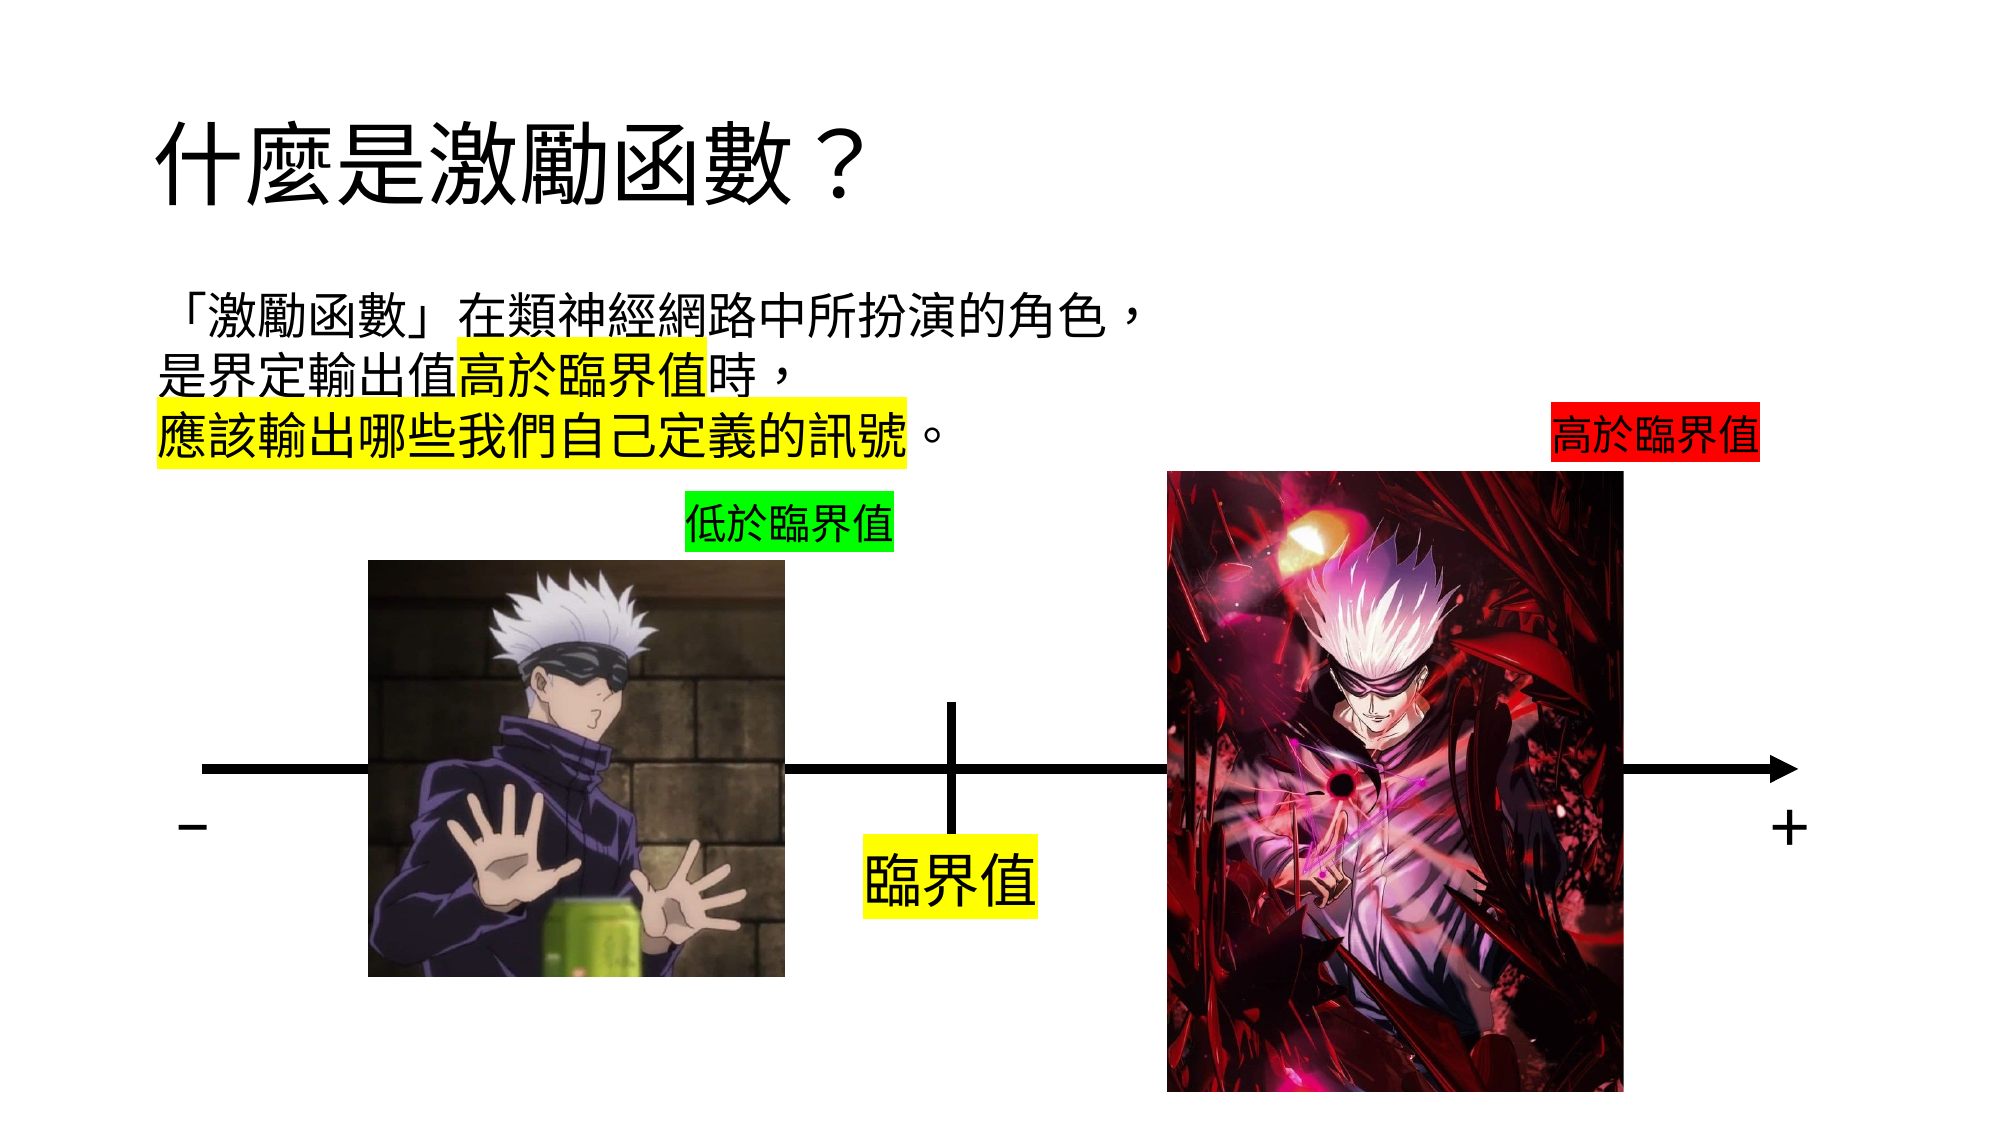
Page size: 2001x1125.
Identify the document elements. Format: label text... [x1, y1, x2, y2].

text_box 高於臨界值 [1536, 400, 1775, 466]
text_box 臨界值 [848, 836, 1055, 922]
text_box 低於臨界值 [670, 490, 909, 556]
text_box − [160, 768, 243, 874]
picture [368, 560, 785, 977]
picture [1167, 471, 1624, 1092]
title 什麼是激勵函數？ [137, 59, 1863, 278]
text_box + [1757, 768, 1840, 874]
text_box 「激勵函數」在類神經網路中所扮演的角色， 是界定輸出值高於臨界值時， 應該輸出哪些我們自己定義的訊號。 [142, 277, 1173, 472]
